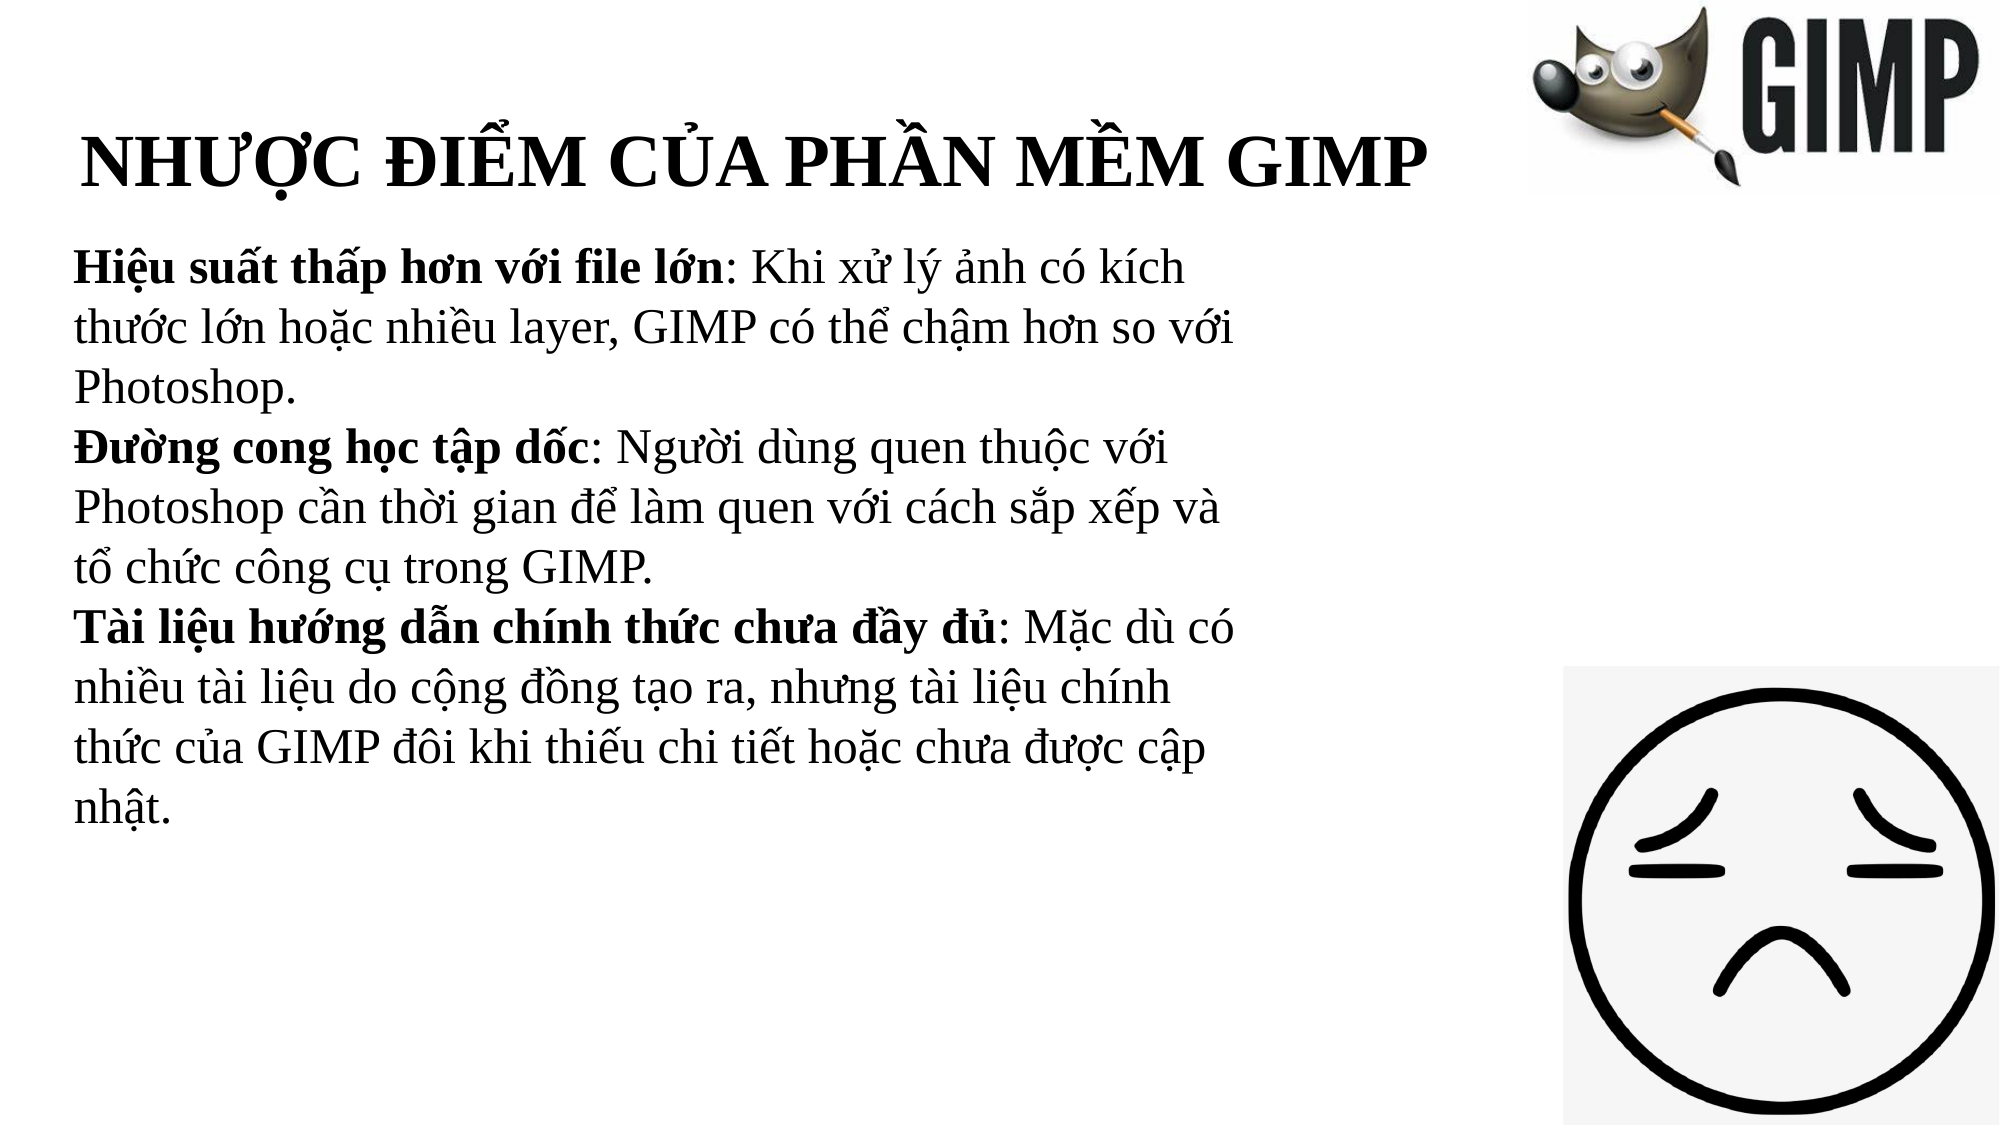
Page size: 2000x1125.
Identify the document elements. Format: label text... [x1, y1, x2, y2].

picture [1515, 666, 2000, 1125]
picture [1526, 0, 2000, 194]
text_box Hiệu suất thấp hơn với file lớn: Khi xử lý ảnh có kích thước lớn hoặc nhiều layer, GIMP có thể chậm hơn so với Photoshop. Đường cong học tập dốc: Người dùng quen thuộc với Photoshop cần thời gian để làm quen với cách sắp xếp và tổ chức công cụ trong GIMP. Tài liệu hướng dẫn chính thức chưa đầy đủ: Mặc dù có nhiều tài liệu do cộng đồng tạo ra, nhưng tài liệu chính thức của GIMP đôi khi thiếu chi tiết hoặc chưa được cập nhật. [59, 226, 1252, 841]
text_box NHƯỢC ĐIỂM CỦA PHẦN MỀM GIMP [65, 58, 1460, 209]
